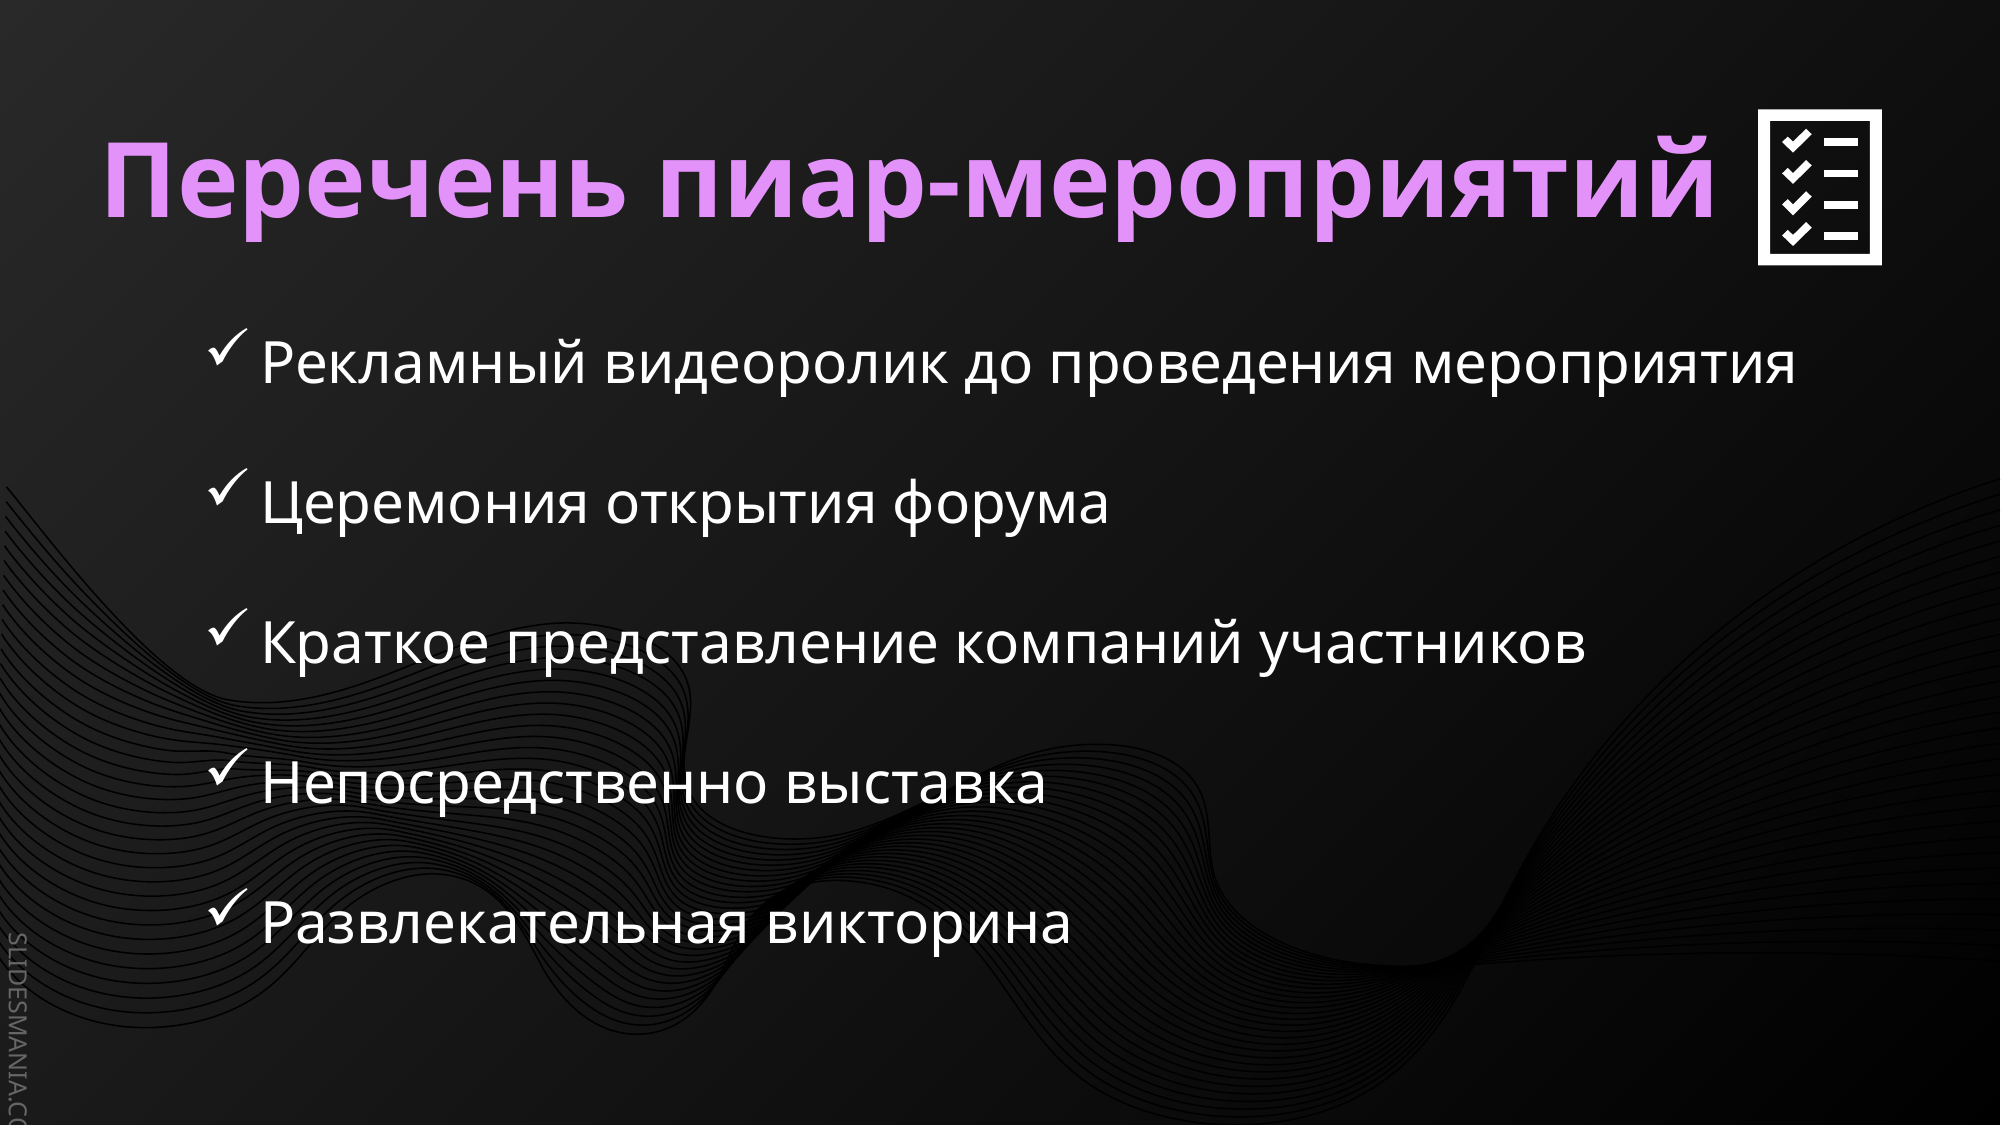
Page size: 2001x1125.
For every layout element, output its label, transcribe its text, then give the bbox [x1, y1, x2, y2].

title Перечень пиар-мероприятий [0, 109, 1755, 242]
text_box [1757, 109, 1883, 266]
subtitle Рекламный видеоролик до проведения мероприятия Церемония открытия форума Краткое представление компаний участников Непосредственно выставка Развлекательная викторина [108, 573, 1911, 975]
